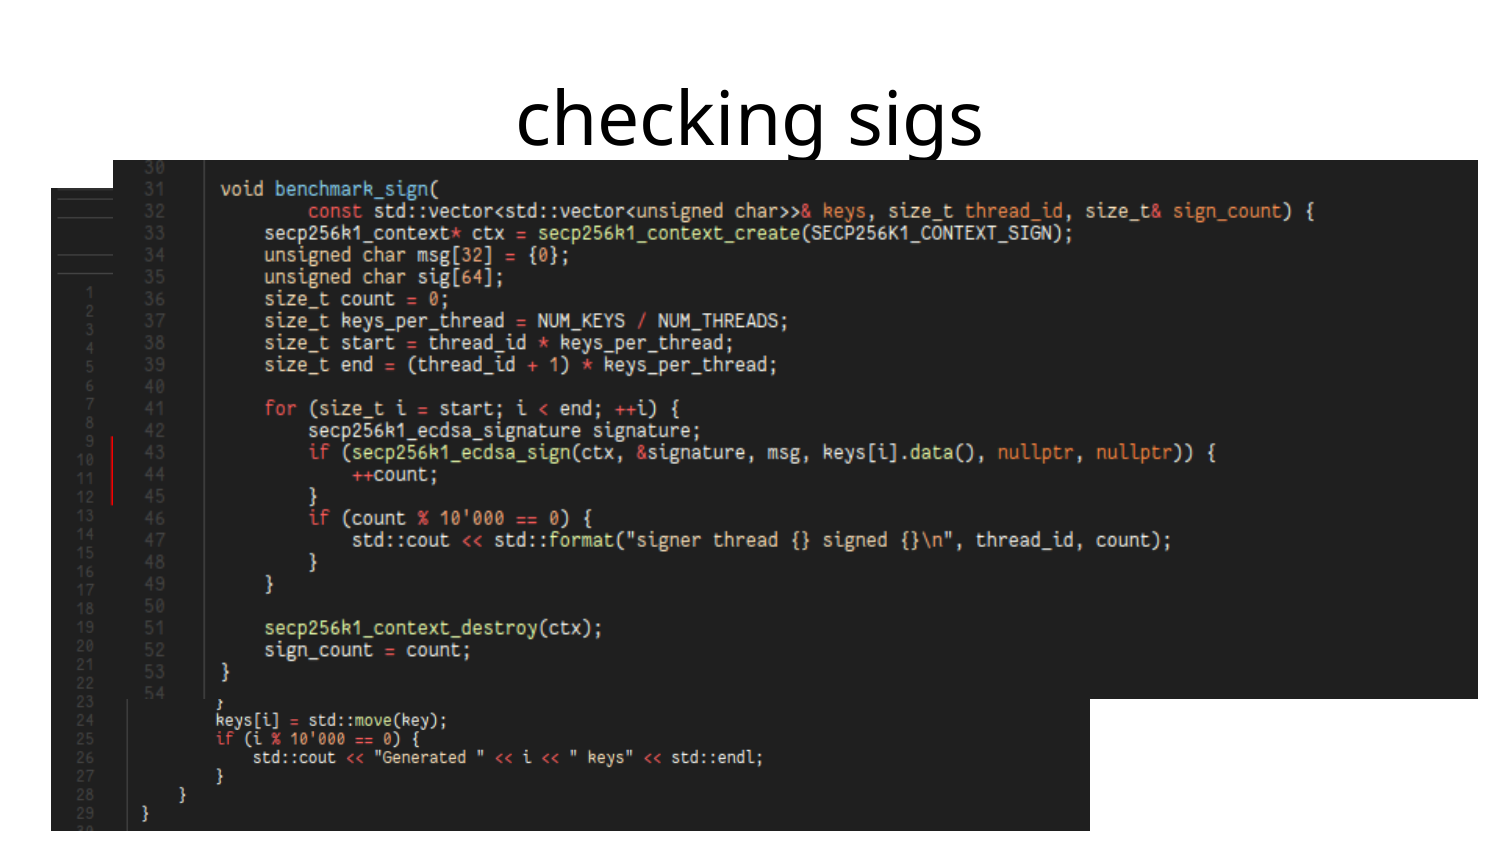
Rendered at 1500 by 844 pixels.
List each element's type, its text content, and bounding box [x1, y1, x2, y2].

picture [50, 160, 1478, 832]
title checking sigs [51, 58, 1449, 176]
